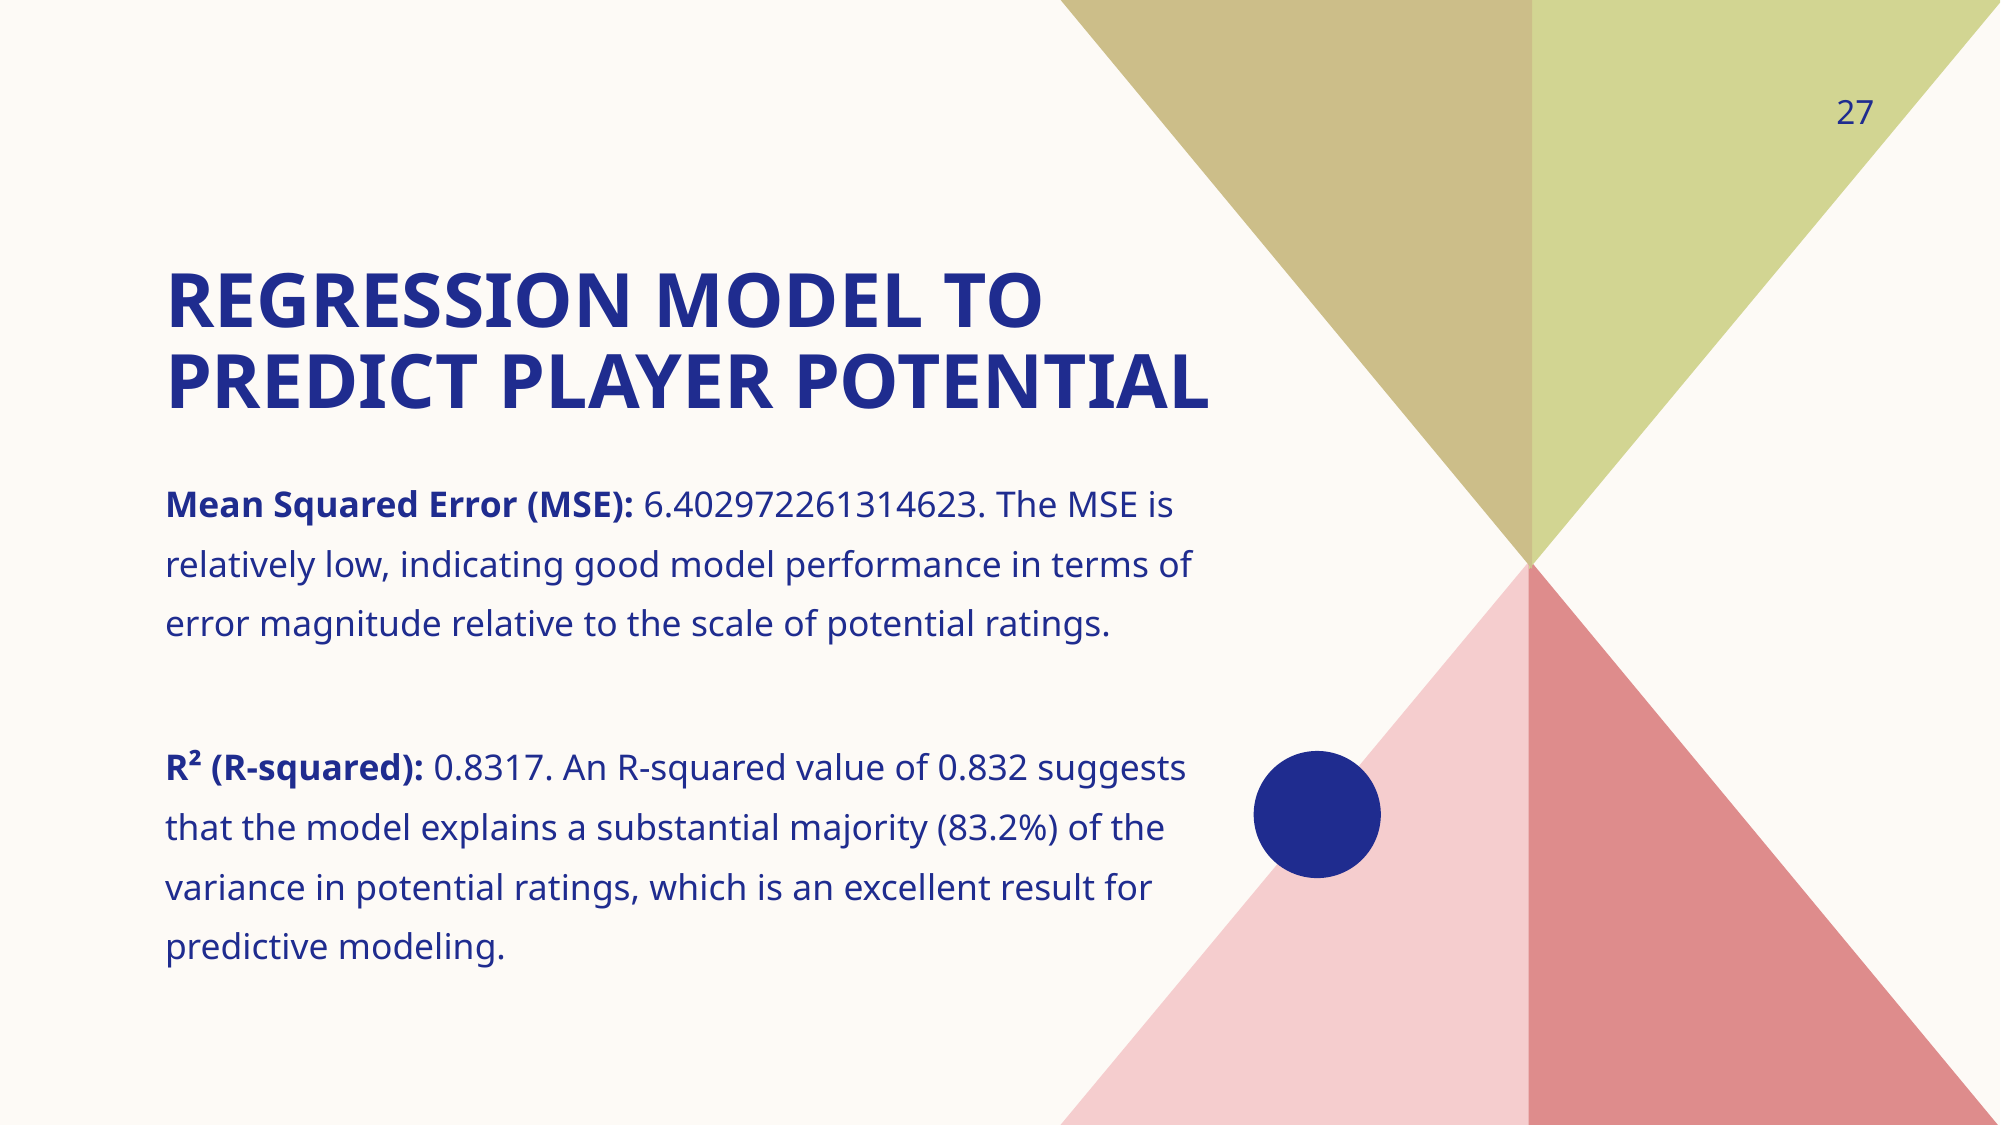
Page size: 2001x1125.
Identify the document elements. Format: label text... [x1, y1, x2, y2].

title Regression Model to Predict Player Potential [150, 173, 1230, 425]
list Mean Squared Error (MSE): 6.402972261314623. The MSE is relatively low, indicating good model performance in terms of error magnitude relative to the scale of potential ratings. R² (R-squared): 0.8317. An R-squared value of 0.832 suggests that the model explains a substantial majority (83.2%) of the variance in potential ratings, which is an excellent result for predictive modeling. [150, 464, 1230, 992]
slide_number 27 [1699, 75, 1875, 153]
